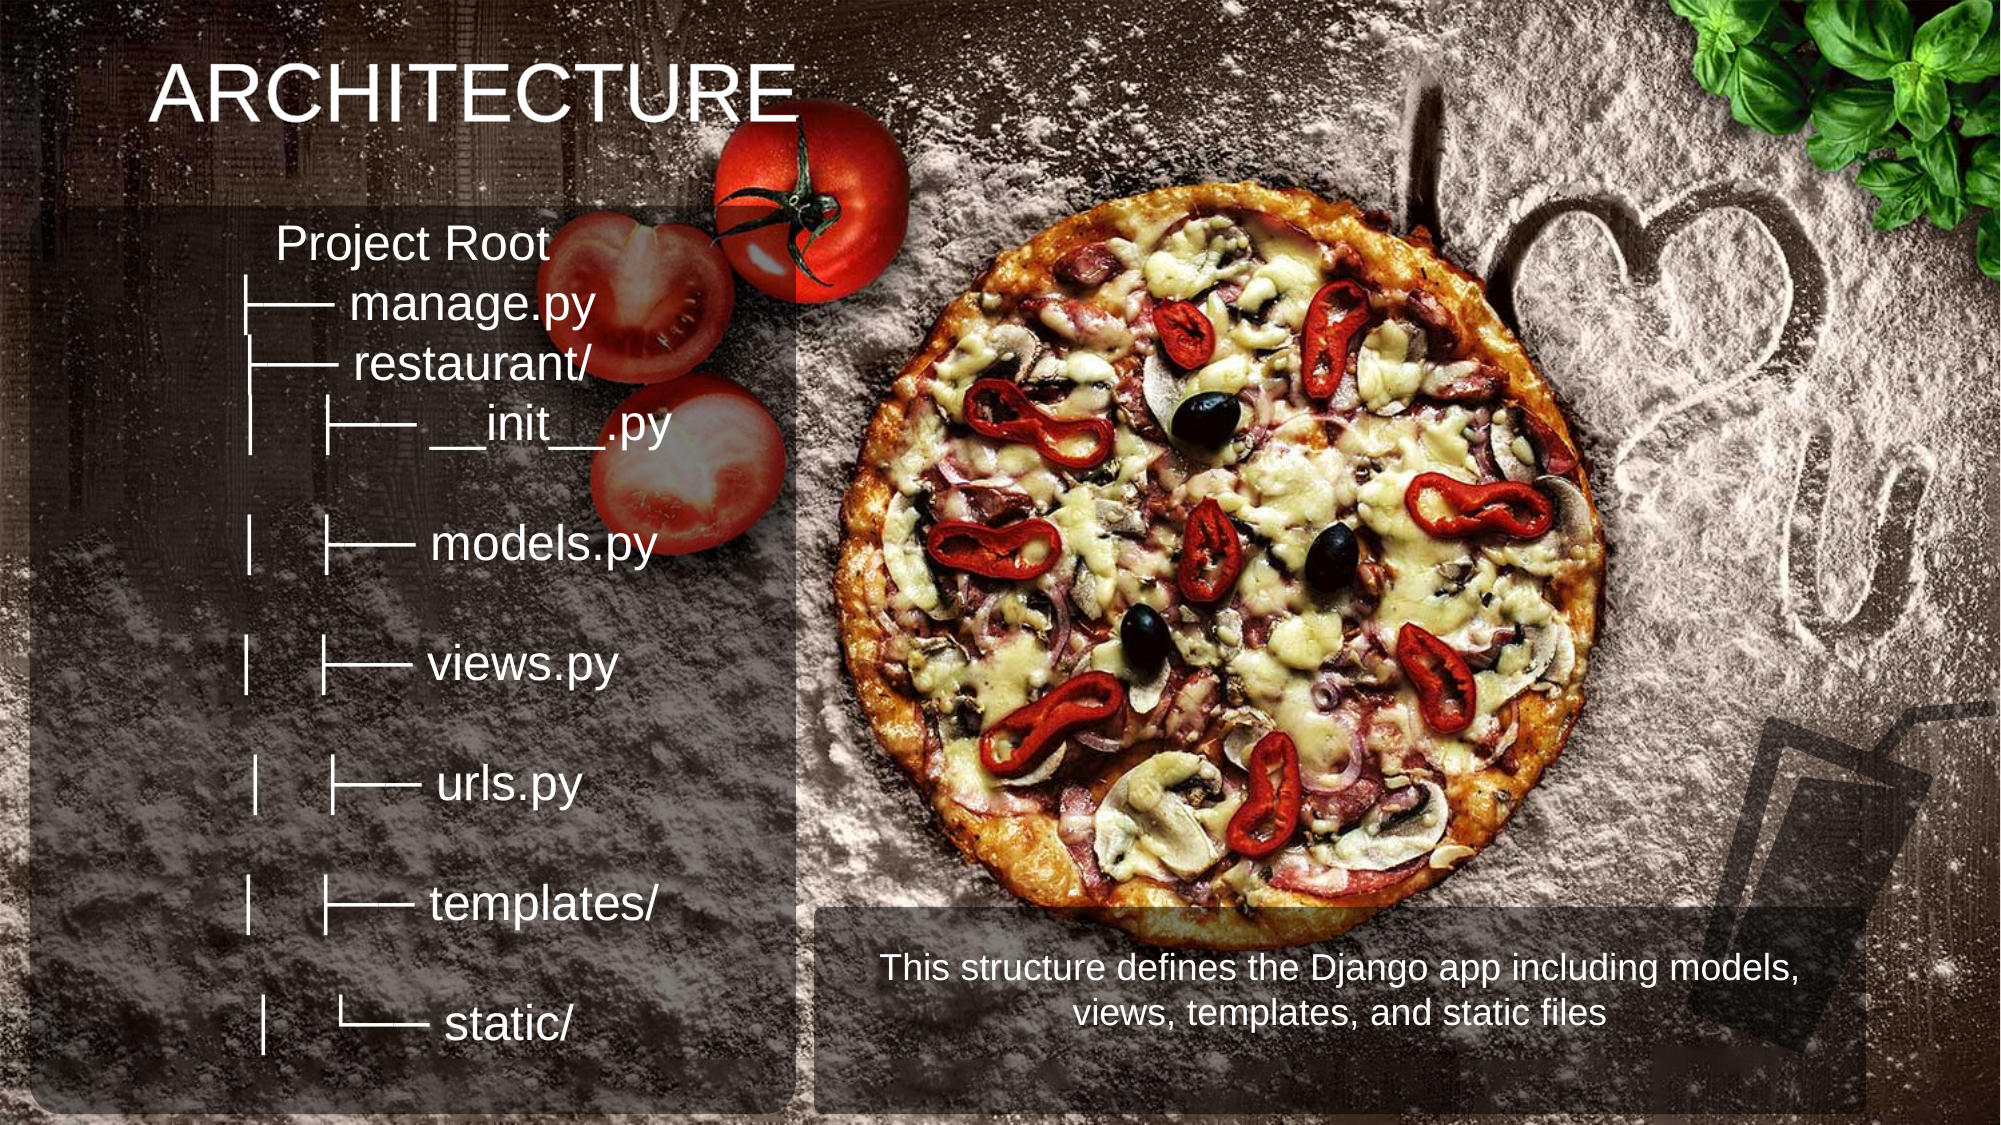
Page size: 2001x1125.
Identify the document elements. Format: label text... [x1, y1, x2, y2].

picture [0, 0, 2001, 1125]
text_box Project Root ├── manage.py ├── restaurant/ │ ├── __init__.py │ ├── models.py │ ├── views.py │ ├── urls.py │ ├── templates/ │ └── static/ [28, 204, 797, 1116]
text_box This structure defines the Django app including models, views, templates, and static files [813, 905, 1867, 1116]
text_box [1714, 700, 1997, 920]
text_box ARCHITECTURE [133, 30, 848, 146]
